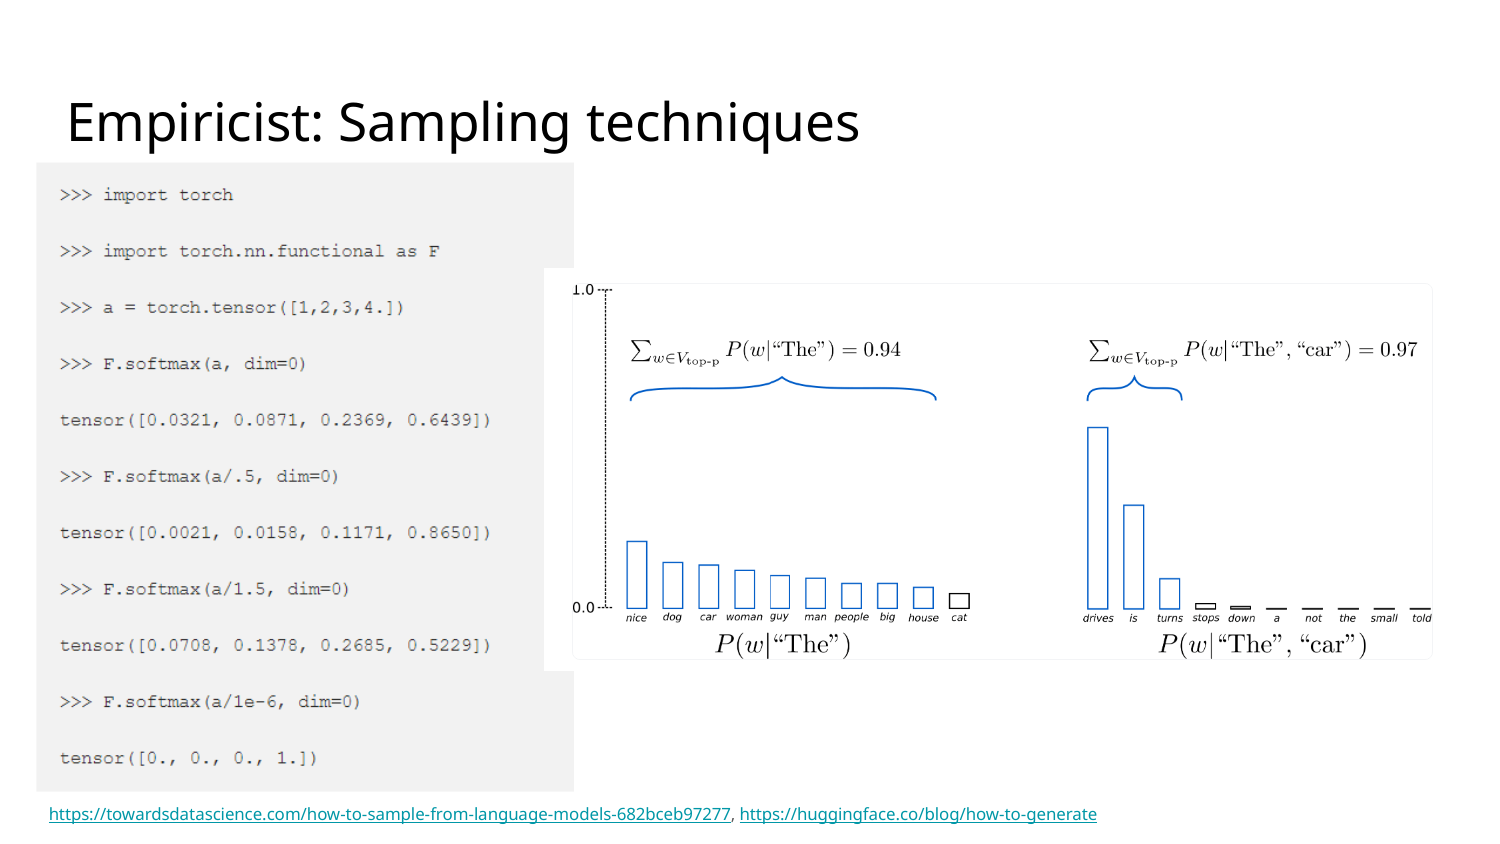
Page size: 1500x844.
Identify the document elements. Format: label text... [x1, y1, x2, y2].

title Empiricist: Sampling techniques [51, 72, 1449, 167]
picture [33, 158, 1449, 793]
list https://towardsdatascience.com/how-to-sample-from-language-models-682bceb97277, https://huggingface.co/blog/how-to-generate [15, 785, 1239, 844]
